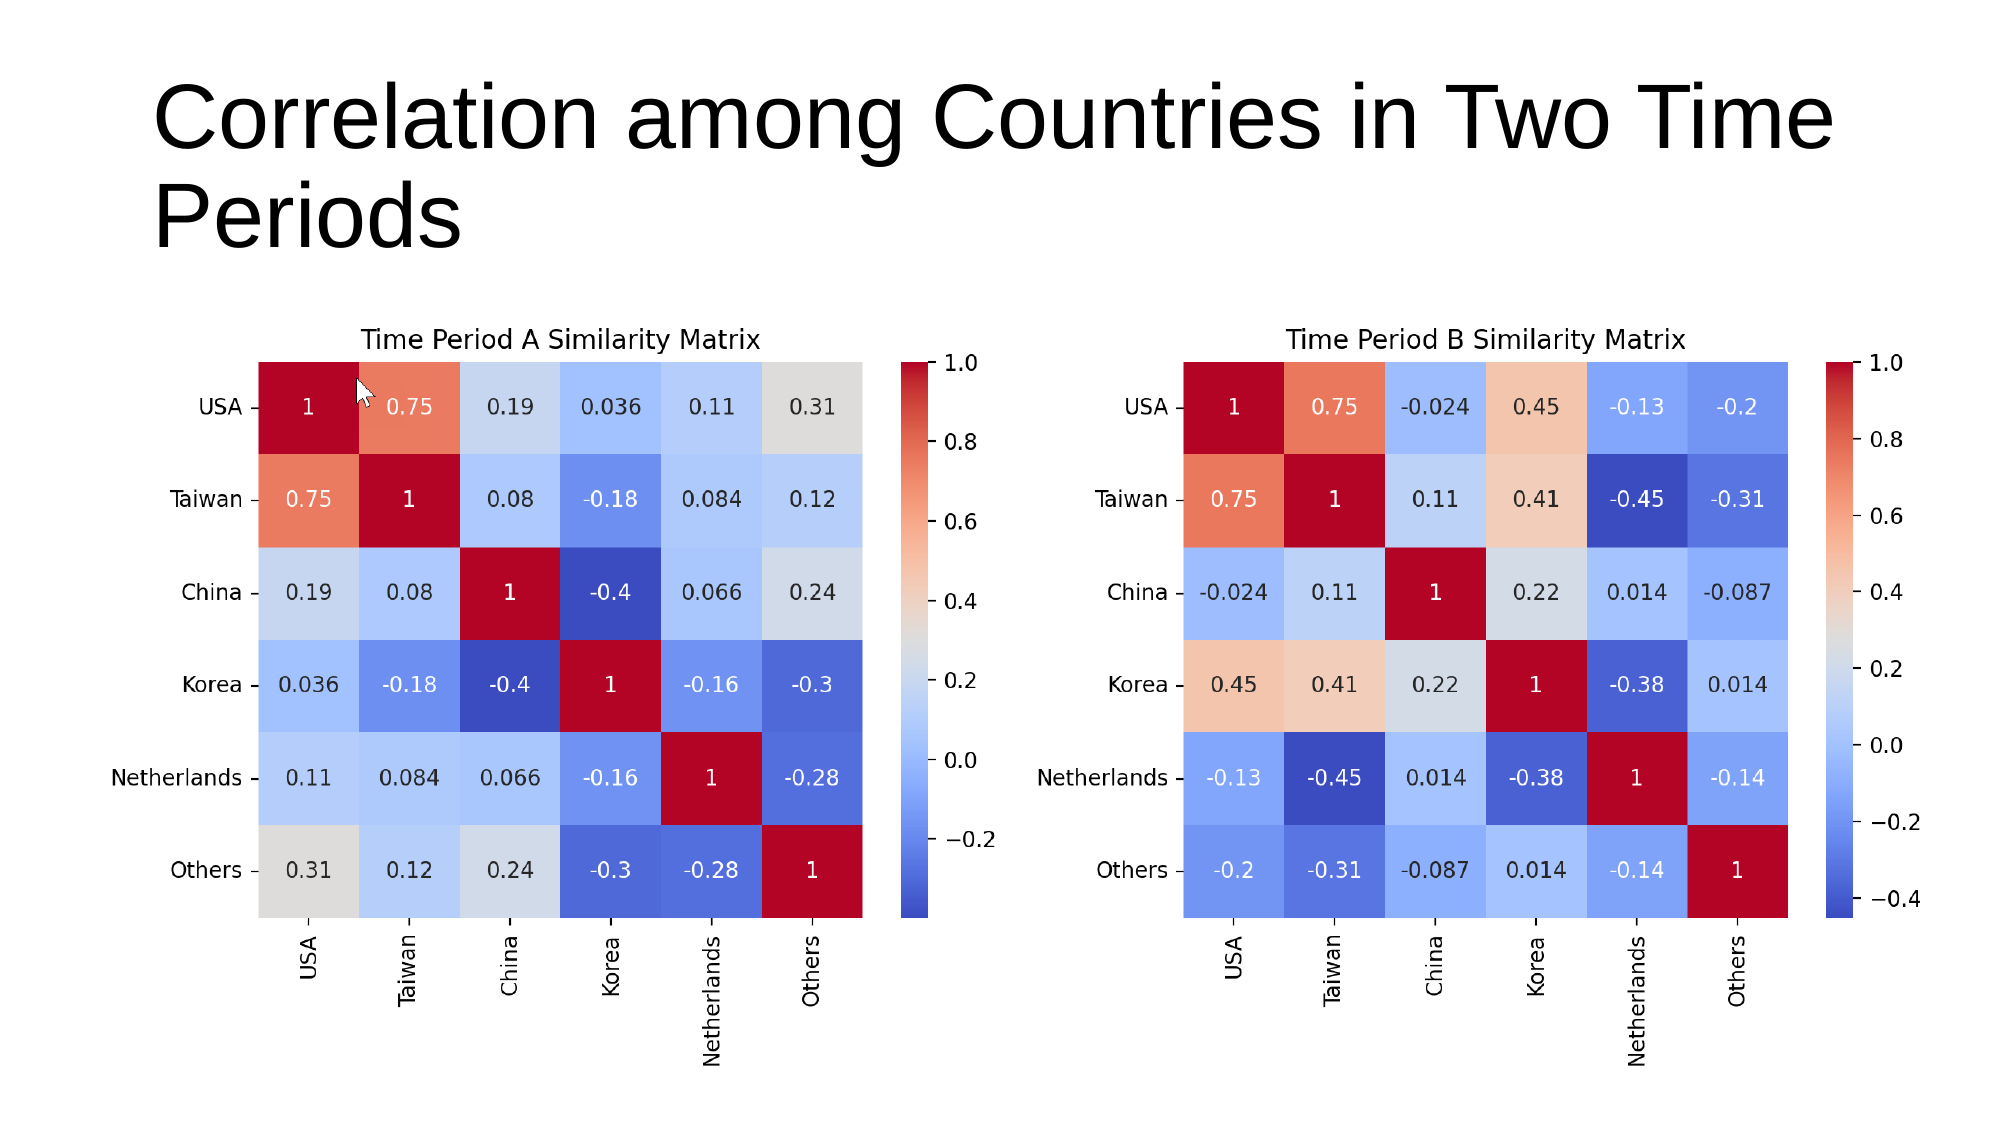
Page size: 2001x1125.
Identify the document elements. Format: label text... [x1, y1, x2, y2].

title Correlation among Countries in Two Time Periods [137, 59, 1863, 278]
picture [111, 328, 1920, 1066]
